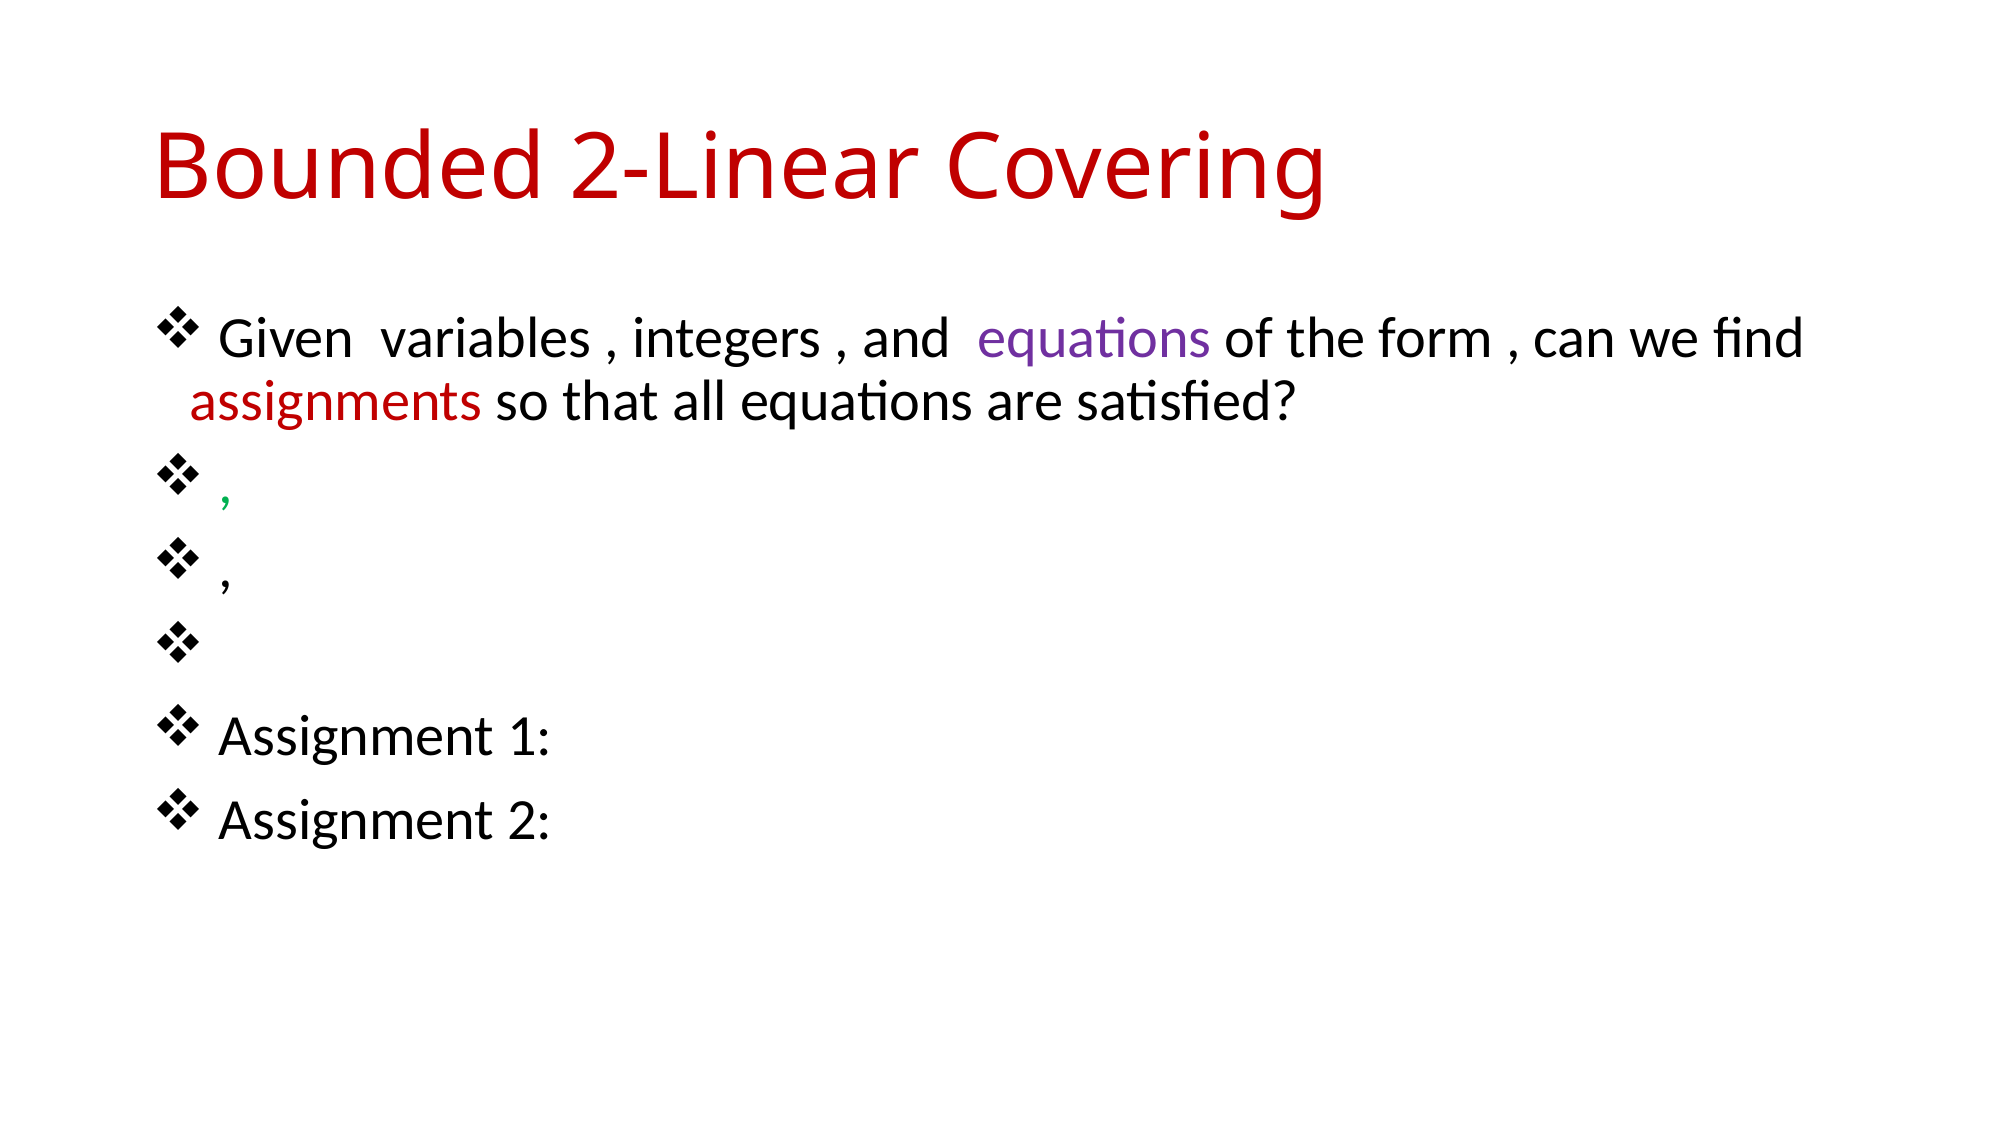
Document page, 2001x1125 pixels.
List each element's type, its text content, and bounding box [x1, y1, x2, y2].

title Bounded 2-Linear Covering [137, 59, 1863, 278]
